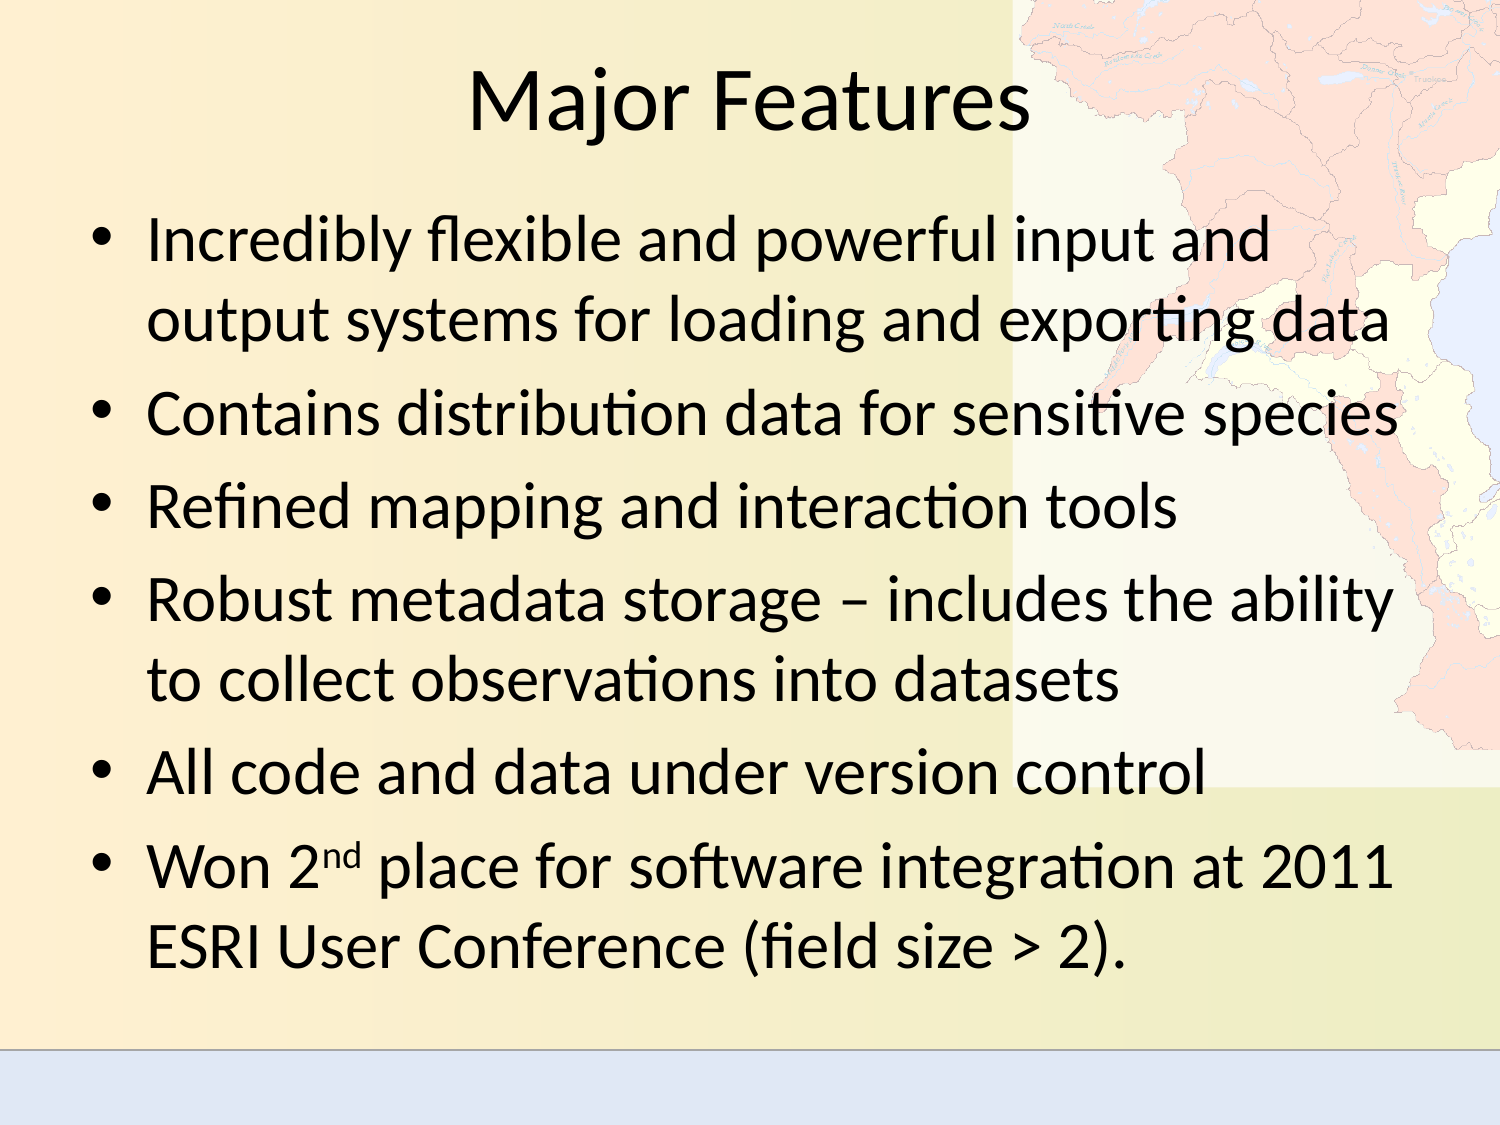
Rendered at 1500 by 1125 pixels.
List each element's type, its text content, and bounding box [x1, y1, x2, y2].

title Major Features [75, 0, 1425, 187]
list Incredibly flexible and powerful input and output systems for loading and exporting data Contains distribution data for sensitive species Refined mapping and interaction tools Robust metadata storage – includes the ability to collect observations into datasets All code and data under version control Won 2nd place for software integration at 2011 ESRI User Conference (field size > 2). [75, 187, 1425, 1005]
